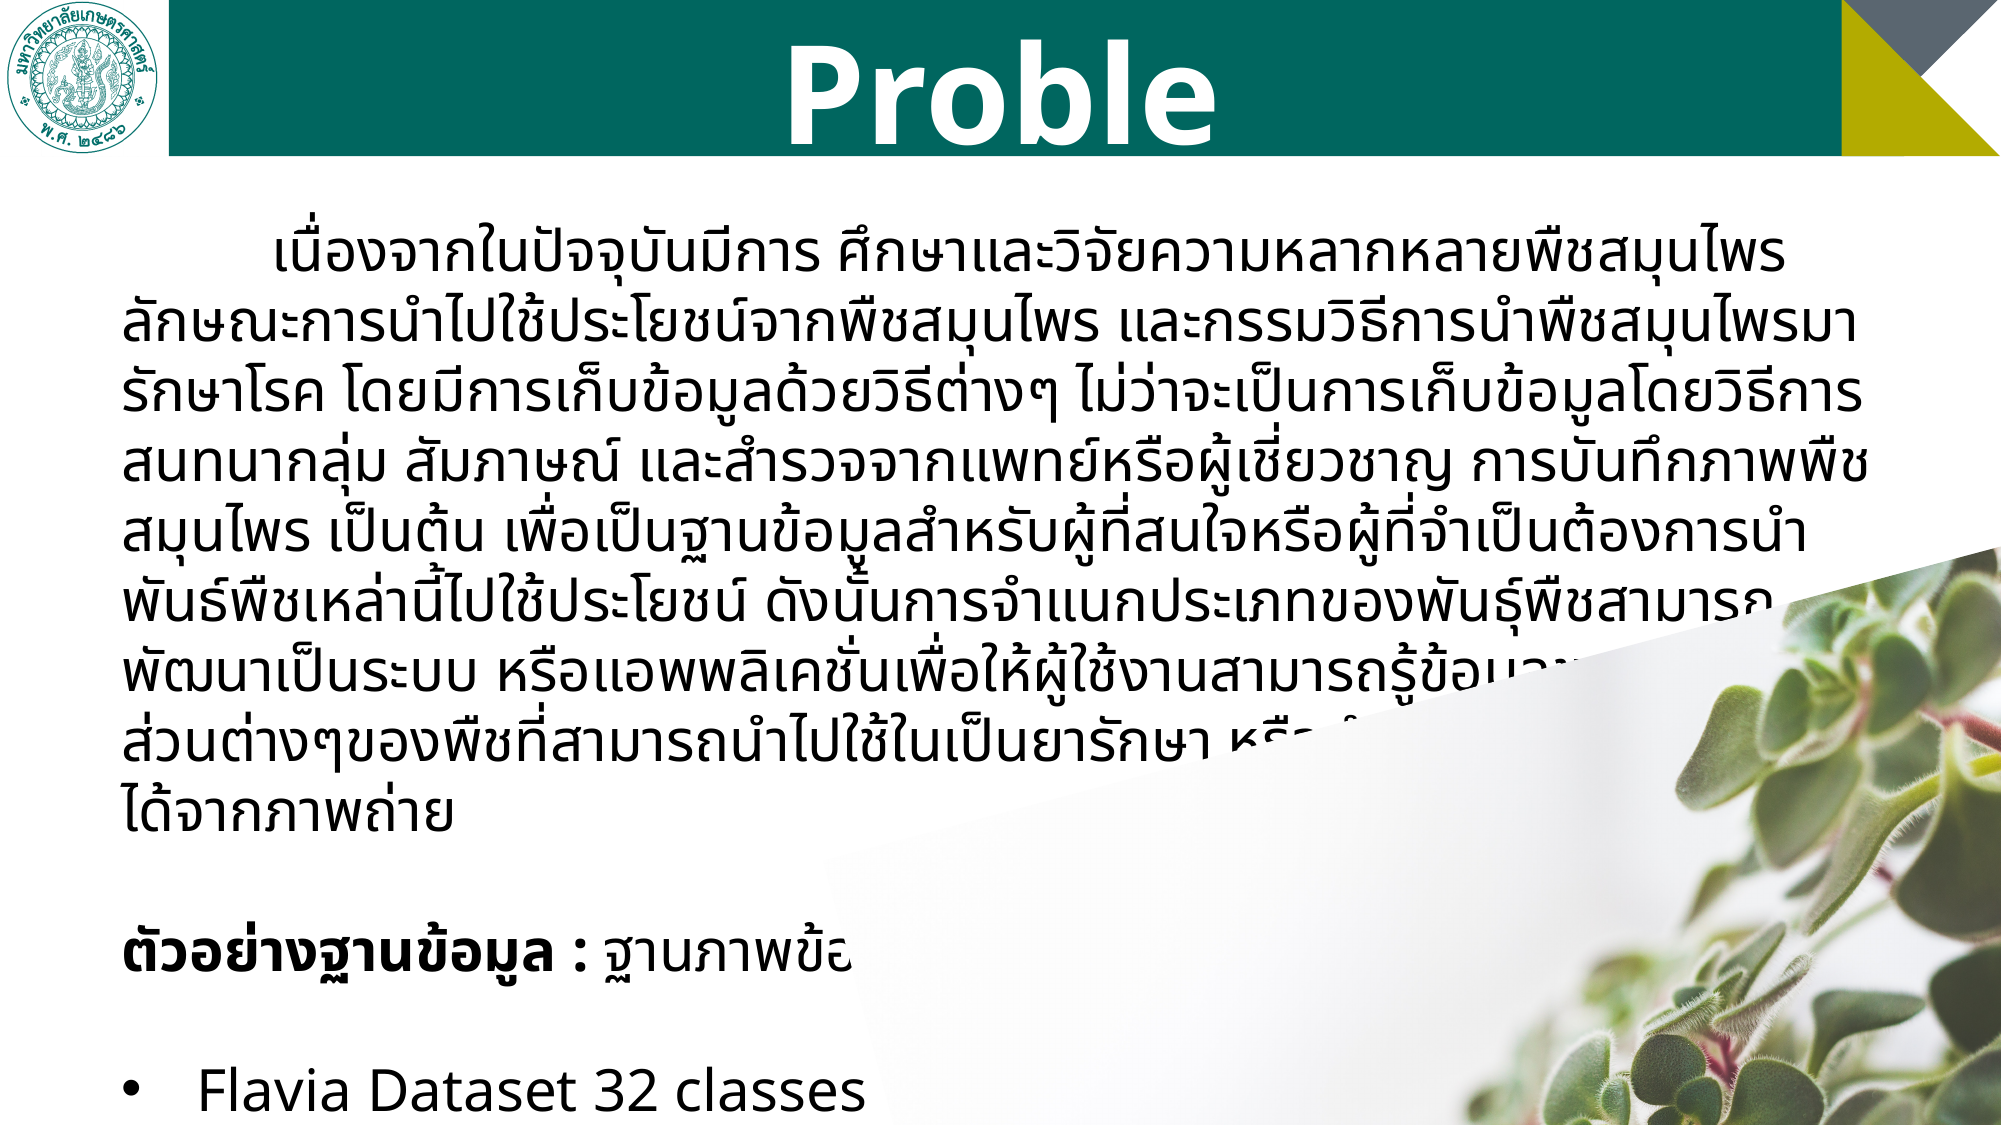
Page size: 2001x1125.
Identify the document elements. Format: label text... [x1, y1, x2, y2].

text_box [821, 544, 2000, 1125]
text_box Problems [738, 0, 1262, 205]
text_box เนื่องจากในปัจจุบันมีการ ศึกษาและวิจัยความหลากหลายพืชสมุนไพร ลักษณะการนำไปใช้ประโยชน์จากพืชสมุนไพร และกรรมวิธีการนำพืชสมุนไพรมารักษาโรค โดยมีการเก็บข้อมูลด้วยวิธีต่างๆ ไม่ว่าจะเป็นการเก็บข้อมูลโดยวิธีการสนทนากลุ่ม สัมภาษณ์ และสำรวจจากแพทย์หรือผู้เชี่ยวชาญ การบันทึกภาพพืชสมุนไพร เป็นต้น เพื่อเป็นฐานข้อมูลสำหรับผู้ที่สนใจหรือผู้ที่จำเป็นต้องการนำพันธ์พืชเหล่านี้ไปใช้ประโยชน์ ดังนั้นการจำแนกประเภทของพันธุ์พืชสามารถพัฒนาเป็นระบบ หรือแอพพลิเคชั่นเพื่อให้ผู้ใช้งานสามารถรู้ข้อมูลของพันธุ์พืช ส่วนต่างๆของพืชที่สามารถนำไปใช้ในเป็นยารักษา หรือนำไปใช้ประโชน์ด้านอื่นๆได้จากภาพถ่าย ตัวอย่างฐานข้อมูล : ฐานภาพข้อมูลใบไม้ดังต่อไปนี้ Flavia Dataset 32 classes Ku leaf Dataset 26 classes [106, 205, 1893, 1125]
picture [0, 0, 165, 157]
